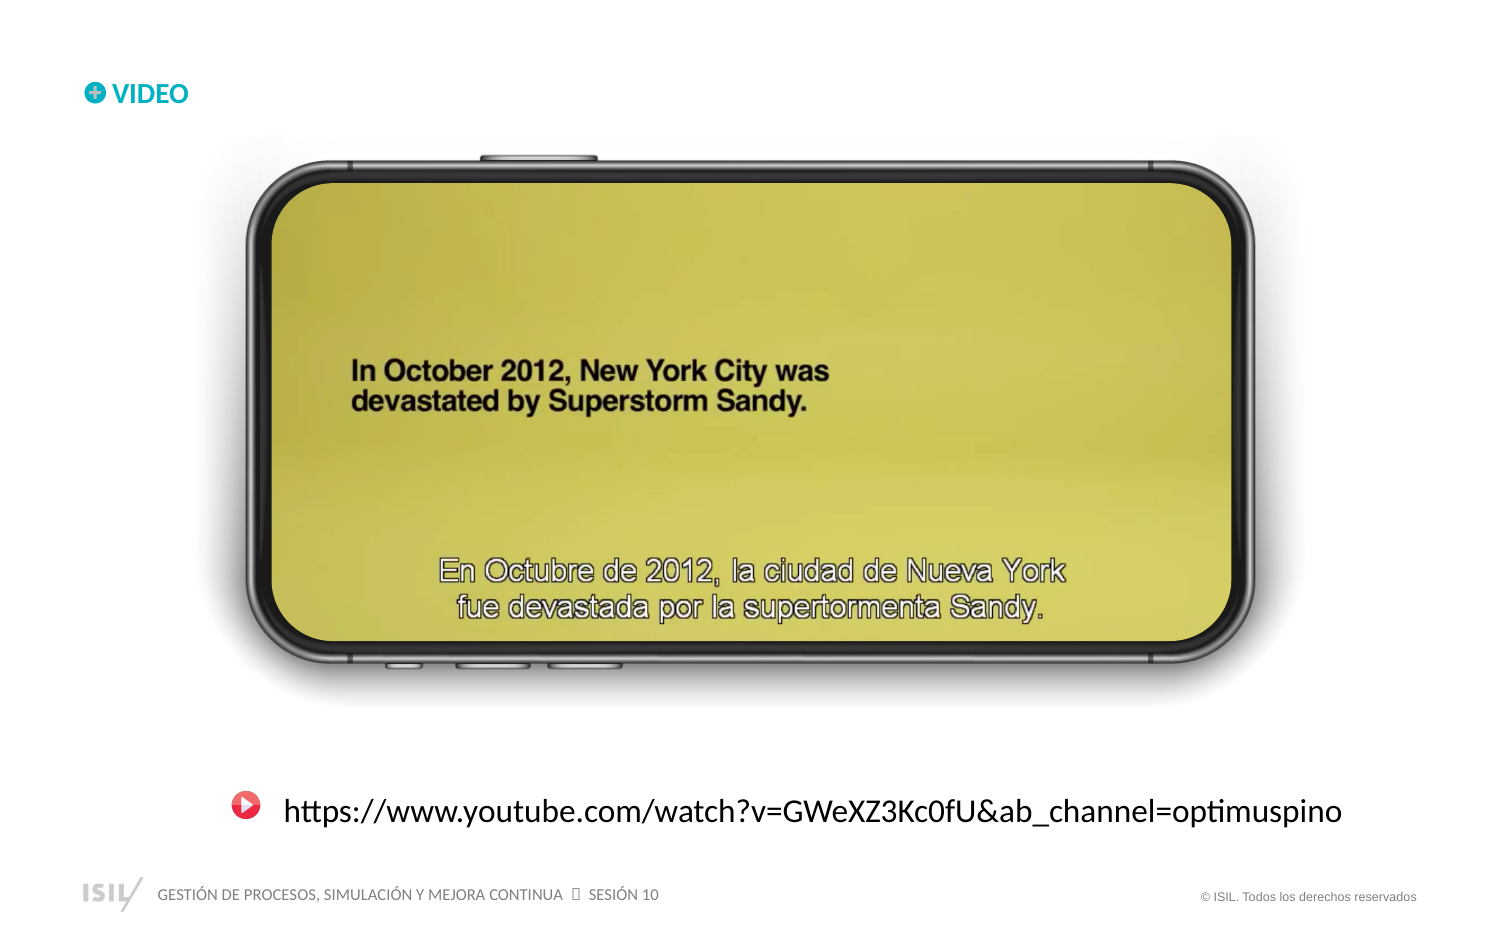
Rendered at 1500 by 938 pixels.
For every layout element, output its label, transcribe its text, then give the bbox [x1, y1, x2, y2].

picture [126, 135, 1375, 763]
picture [230, 790, 262, 820]
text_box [87, 84, 105, 102]
text_box VIDEO [112, 78, 202, 111]
text_box https://www.youtube.com/watch?v=GWeXZ3Kc0fU&ab_channel=optimuspino [245, 770, 1375, 830]
